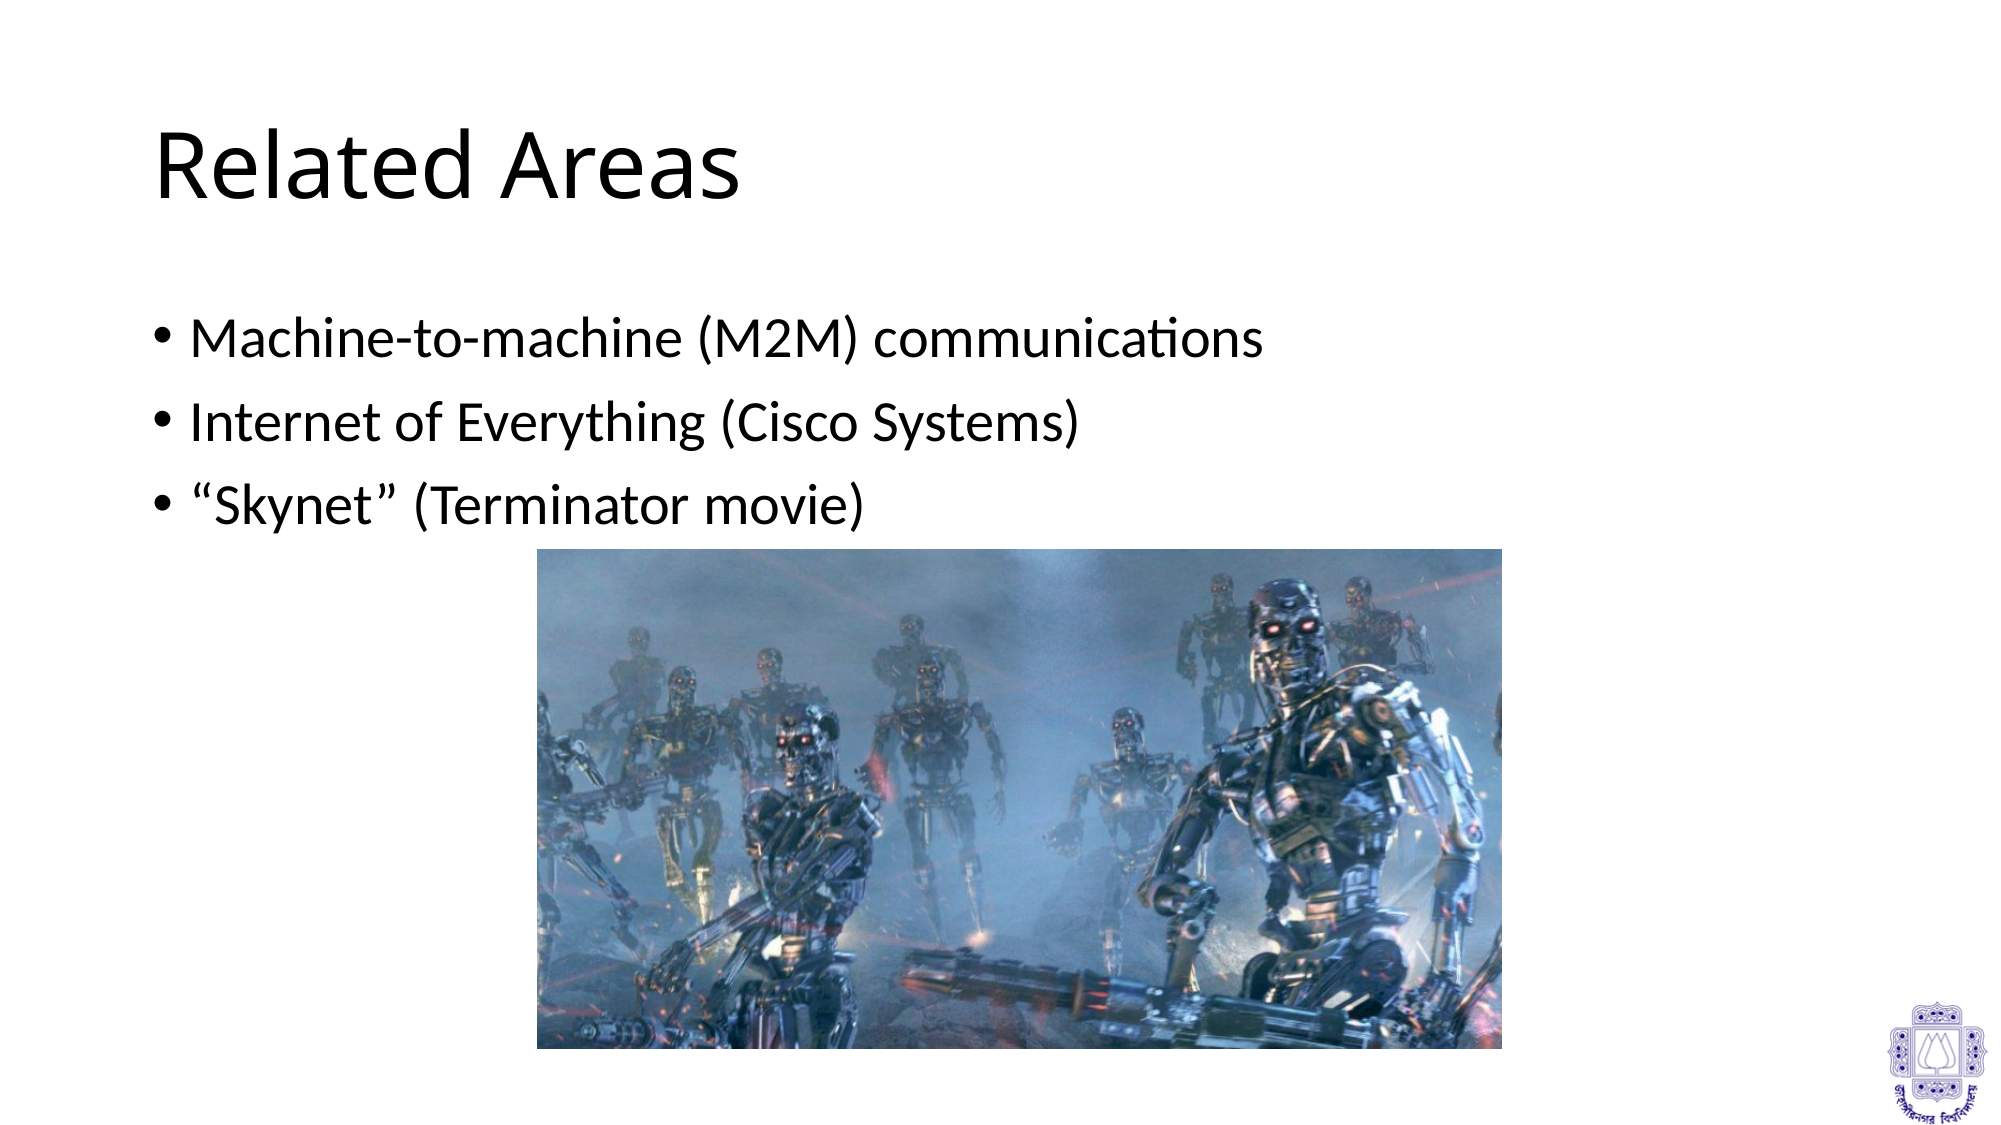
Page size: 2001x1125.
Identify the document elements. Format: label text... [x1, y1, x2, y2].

title Related Areas [137, 59, 1863, 278]
list Machine-to-machine (M2M) communications Internet of Everything (Cisco Systems) “Skynet” (Terminator movie) [137, 299, 1863, 1014]
picture [537, 549, 1502, 1049]
picture [1887, 1001, 1988, 1125]
